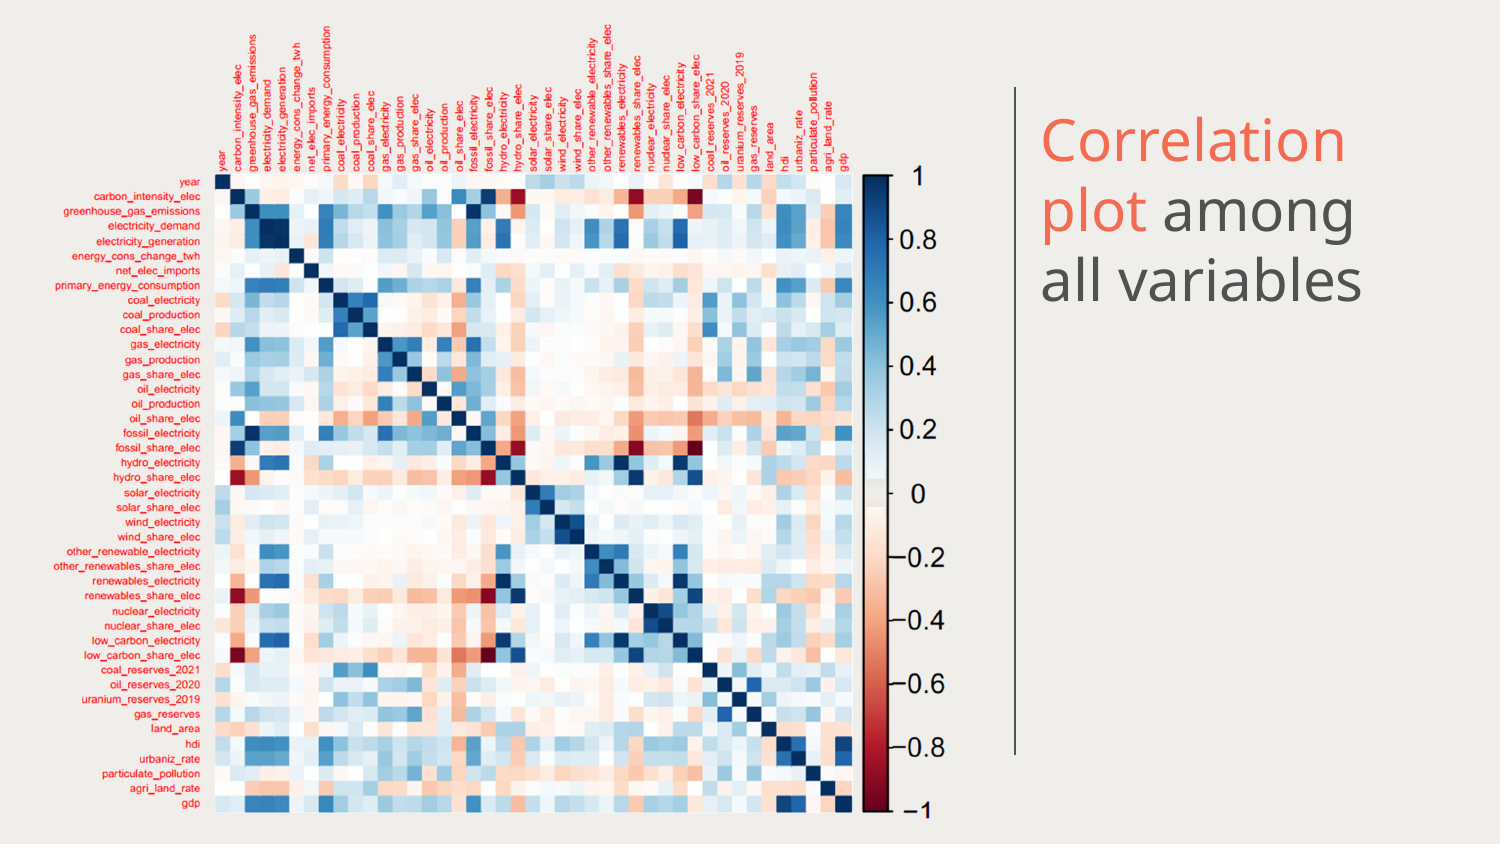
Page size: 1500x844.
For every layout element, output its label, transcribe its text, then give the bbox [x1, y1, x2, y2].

picture [41, 11, 967, 824]
text_box Correlation plot among all variables [1025, 88, 1385, 439]
